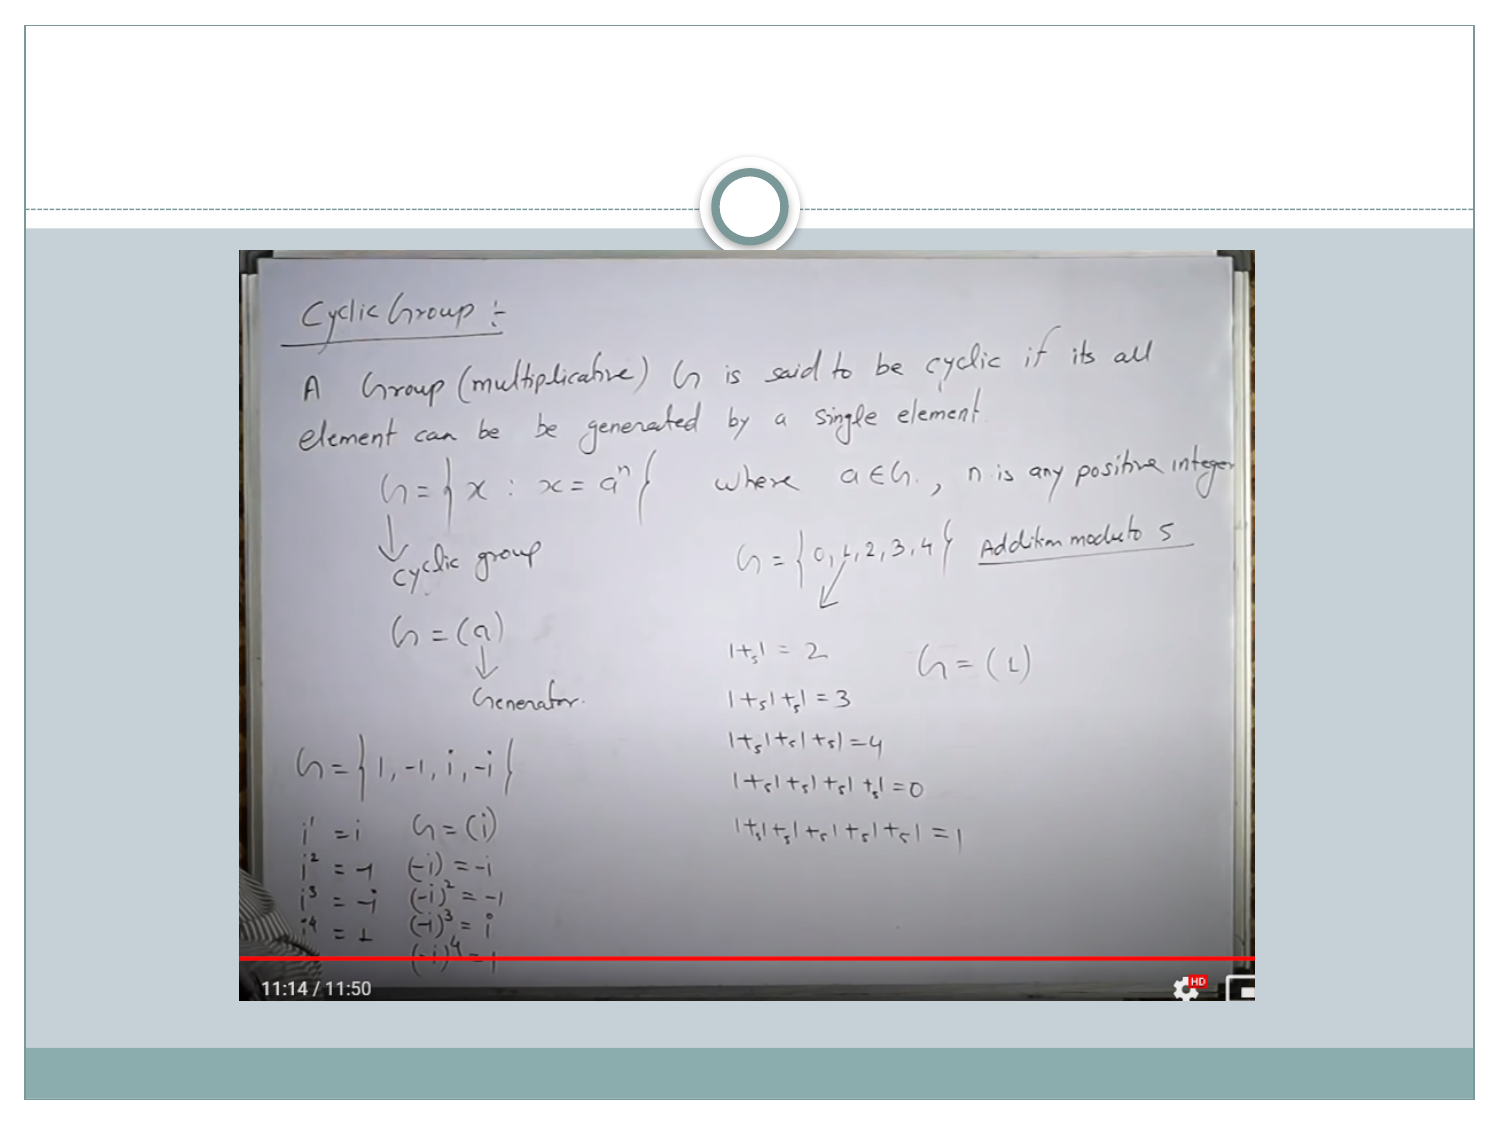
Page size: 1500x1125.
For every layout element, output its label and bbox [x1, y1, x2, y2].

list [239, 250, 1255, 1001]
